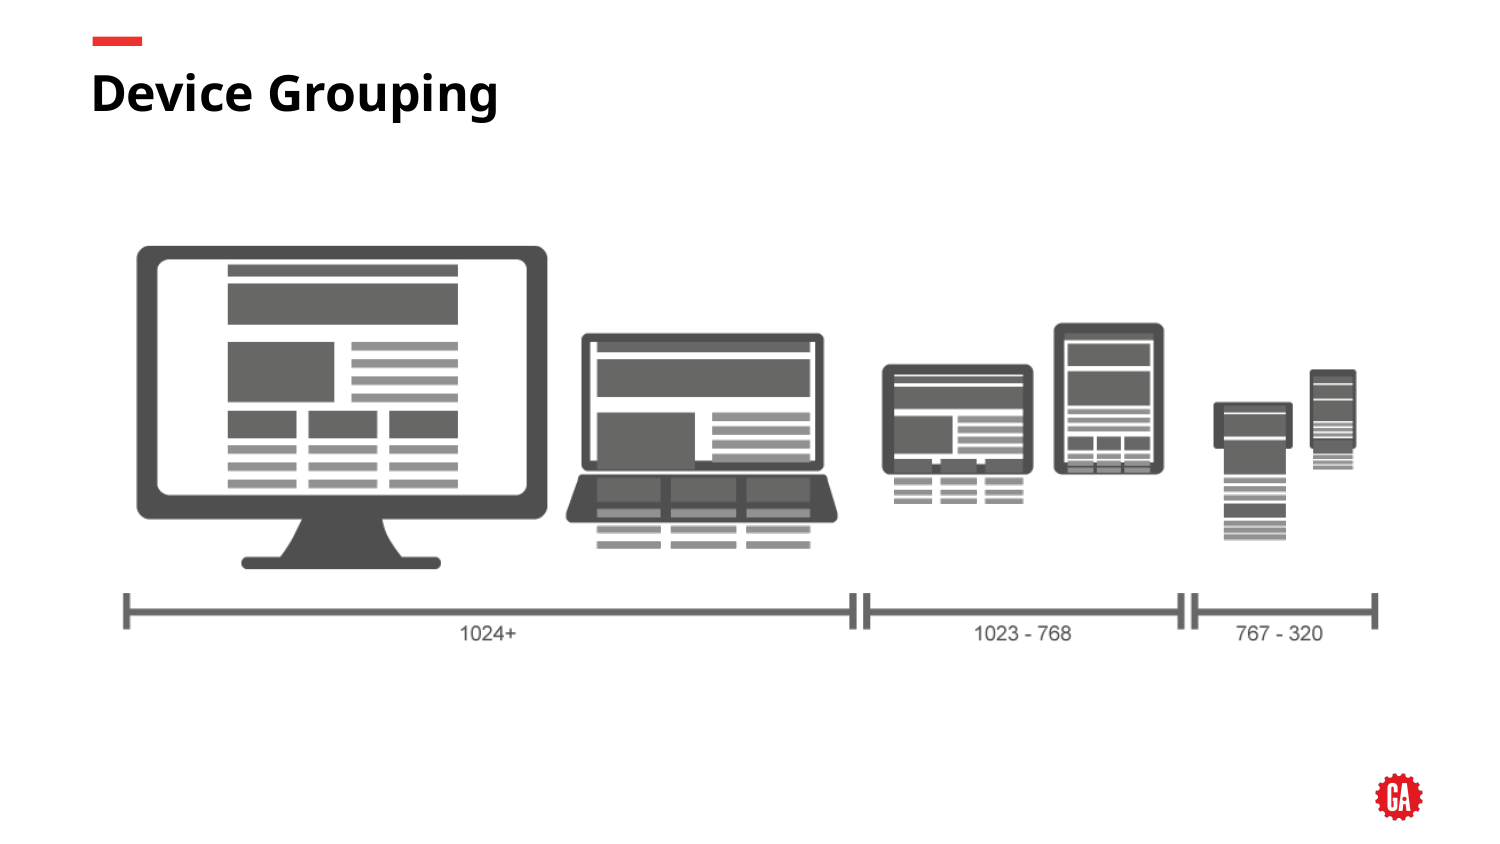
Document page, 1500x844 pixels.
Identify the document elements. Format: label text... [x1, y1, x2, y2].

picture [1373, 771, 1425, 823]
picture [63, 139, 1437, 724]
title Device Grouping [75, 46, 1473, 140]
